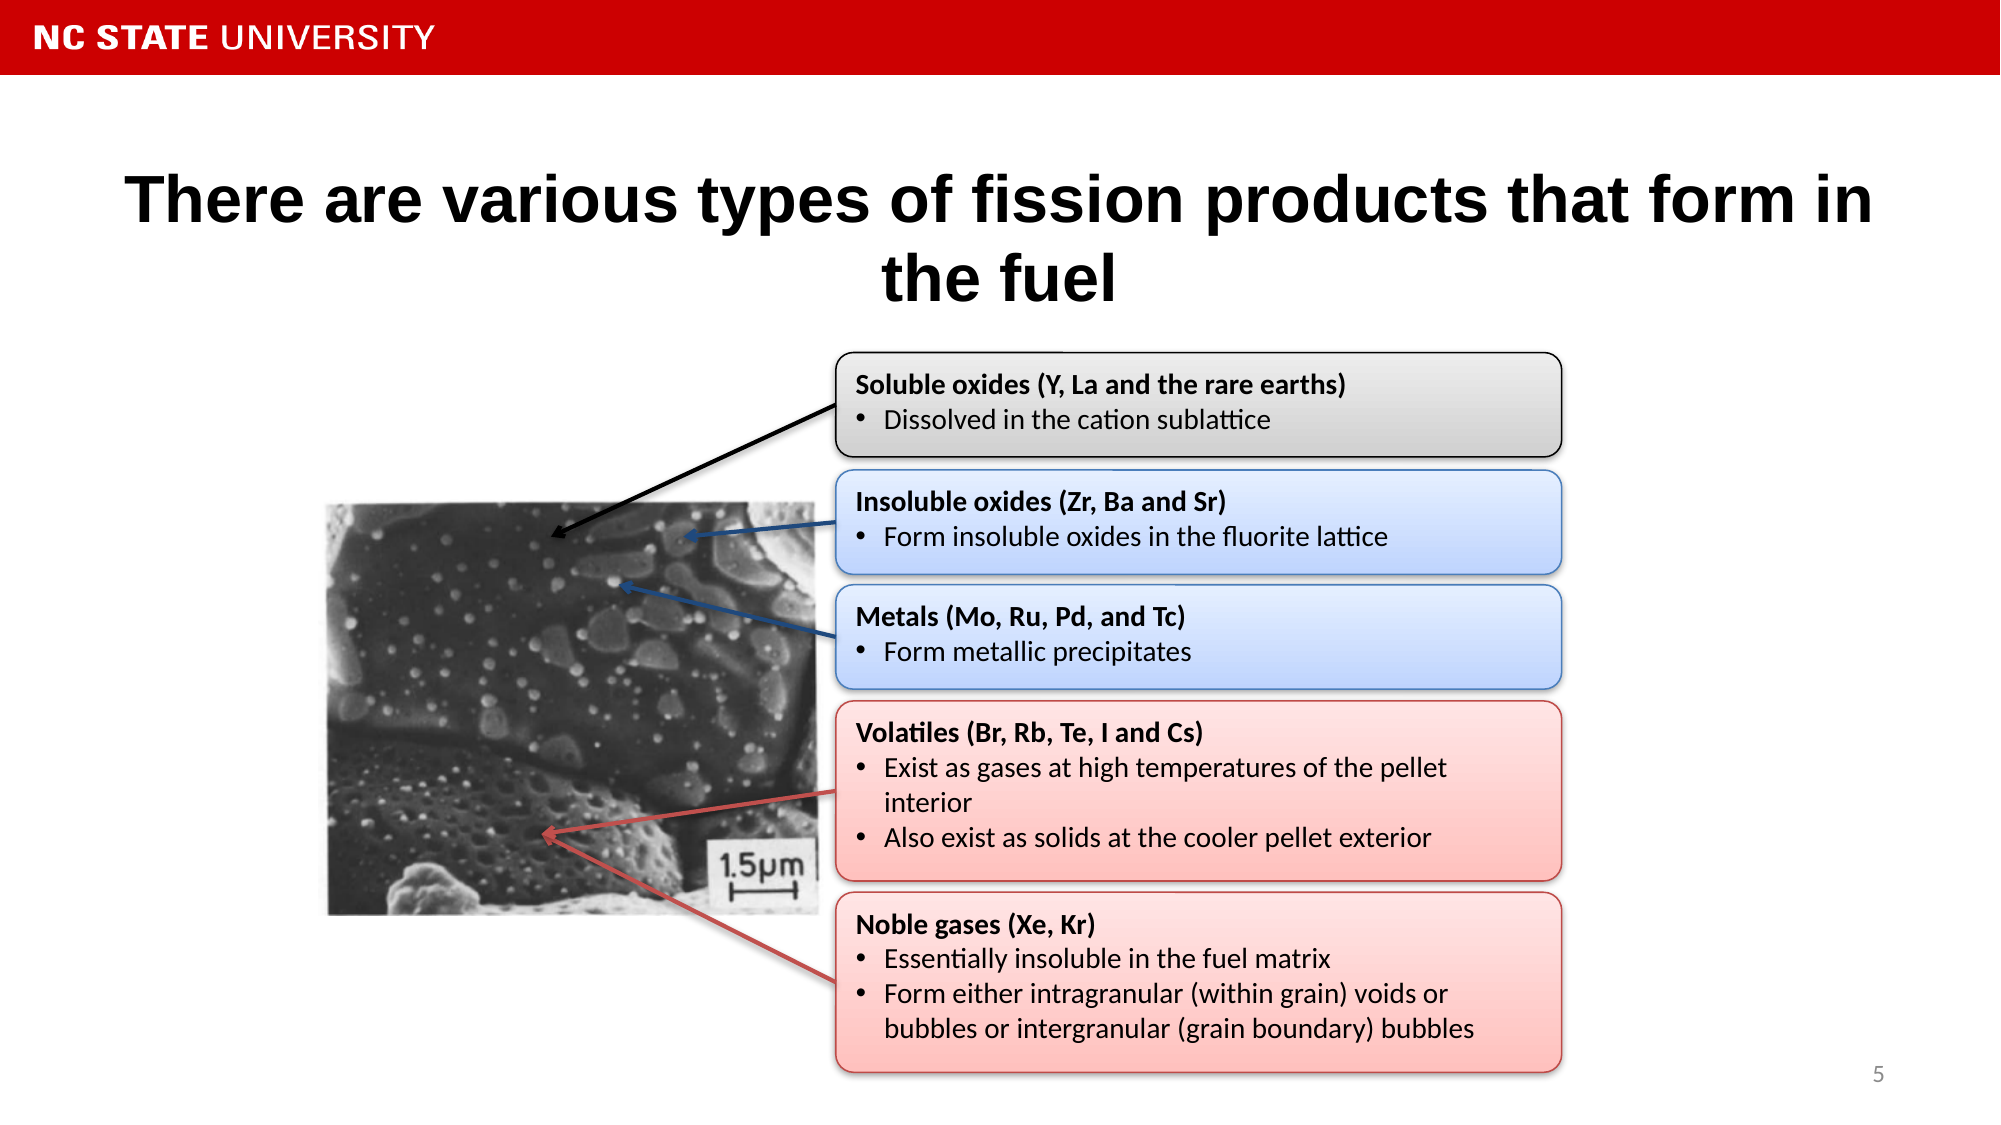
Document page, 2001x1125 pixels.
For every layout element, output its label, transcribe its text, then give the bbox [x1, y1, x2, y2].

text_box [318, 352, 1562, 1073]
title There are various types of fission products that form in the fuel [99, 147, 1900, 323]
picture [0, 0, 2000, 75]
slide_number 5 [1433, 1042, 1900, 1103]
